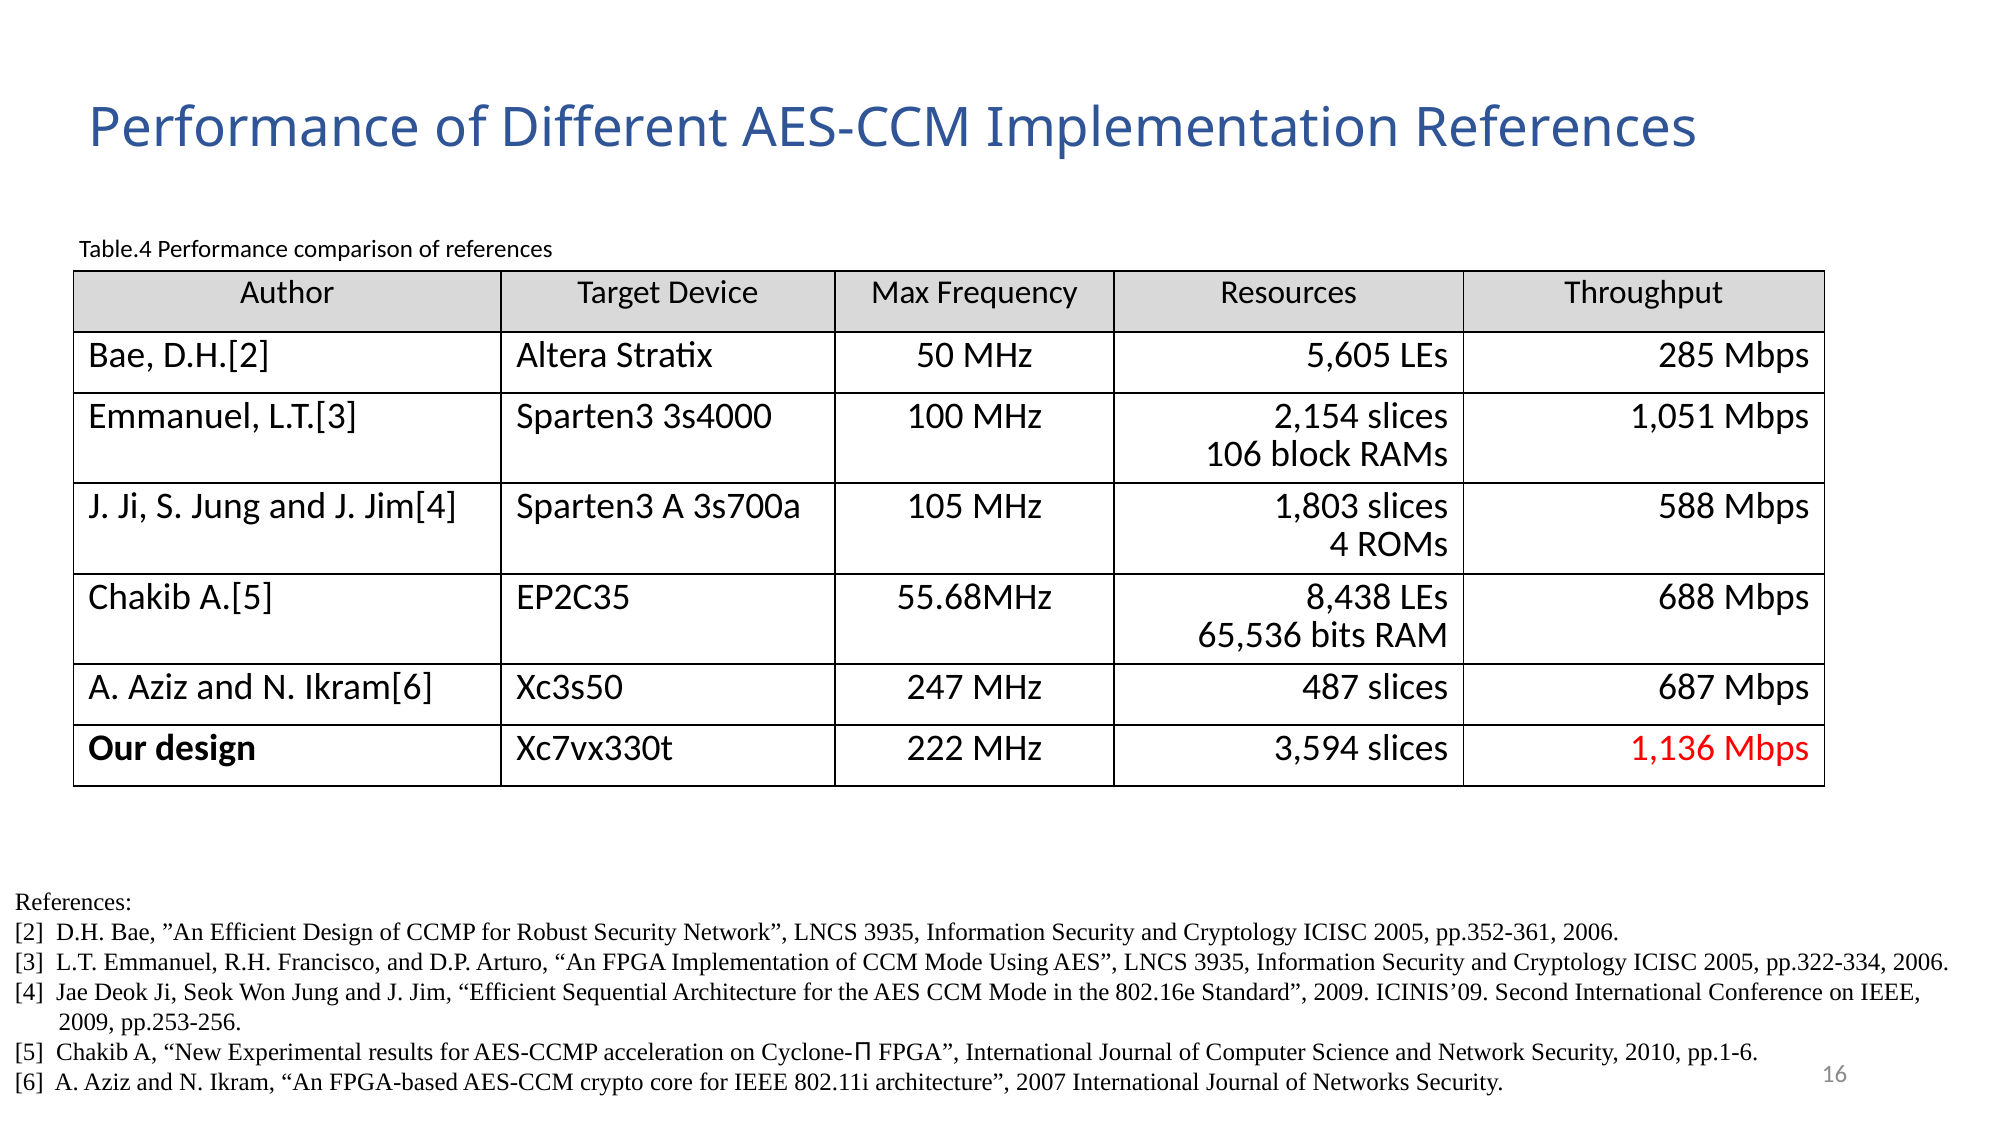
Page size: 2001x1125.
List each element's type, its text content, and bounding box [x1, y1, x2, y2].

table_cell 222 MHz [836, 726, 1113, 785]
table_cell Emmanuel, L.T.[3] [74, 394, 500, 482]
table_header Resources [1115, 272, 1463, 331]
table_cell 688 Mbps [1464, 575, 1824, 663]
table_cell J. Ji, S. Jung and J. Jim[4] [74, 484, 500, 573]
text_box Table.4 Performance comparison of references [64, 225, 575, 271]
table_cell 1,051 Mbps [1464, 394, 1824, 482]
table_cell 2,154 slices 106 block RAMs [1115, 394, 1463, 482]
table_cell 55.68MHz [836, 575, 1113, 663]
table_cell Altera Stratix [502, 333, 834, 392]
table_cell Sparten3 3s4000 [502, 394, 834, 482]
table_cell Bae, D.H.[2] [74, 333, 500, 392]
text_box References: [2] D.H. Bae, ”An Efficient Design of CCMP for Robust Security Network”, LNCS 3935, Information Security and Cryptology ICISC 2005, pp.352-361, 2006. [3] L.T. Emmanuel, R.H. Francisco, and D.P. Arturo, “An FPGA Implementation of CCM Mode Using AES”, LNCS 3935, Information Security and Cryptology ICISC 2005, pp.322-334, 2006. [4] Jae Deok Ji, Seok Won Jung and J. Jim, “Efficient Sequential Architecture for the AES CCM Mode in the 802.16e Standard”, 2009. ICINIS’09. Second International Conference on IEEE, 2009, pp.253-256. [5] Chakib A, “New Experimental results for AES-CCMP acceleration on Cyclone-П FPGA”, International Journal of Computer Science and Network Security, 2010, pp.1-6. [6] A. Aziz and N. Ikram, “An FPGA-based AES-CCM crypto core for IEEE 802.11i architecture”, 2007 International Journal of Networks Security. [0, 878, 1967, 1125]
table_cell 285 Mbps [1464, 333, 1824, 392]
table_header Max Frequency [836, 272, 1113, 331]
table_cell 8,438 LEs 65,536 bits RAM [1115, 575, 1463, 663]
table_header Throughput [1464, 272, 1824, 331]
table_header Author [74, 272, 500, 331]
table_cell 3,594 slices [1115, 726, 1463, 785]
table_cell 487 slices [1115, 665, 1463, 724]
table_cell 1,136 Mbps [1464, 726, 1824, 785]
table_cell 50 MHz [836, 333, 1113, 392]
table_cell Xc3s50 [502, 665, 834, 724]
table_cell 100 MHz [836, 394, 1113, 482]
table_cell 247 MHz [836, 665, 1113, 724]
table_cell EP2C35 [502, 575, 834, 663]
table_cell A. Aziz and N. Ikram[6] [74, 665, 500, 724]
table_cell 105 MHz [836, 484, 1113, 573]
table_cell 588 Mbps [1464, 484, 1824, 573]
table_cell Our design [74, 726, 500, 785]
table_cell 1,803 slices 4 ROMs [1115, 484, 1463, 573]
table_cell 687 Mbps [1464, 665, 1824, 724]
table_cell 5,605 LEs [1115, 333, 1463, 392]
table_cell Sparten3 A 3s700a [502, 484, 834, 573]
table_cell Chakib A.[5] [74, 575, 500, 663]
table_cell Xc7vx330t [502, 726, 834, 785]
title Performance of Different AES-CCM Implementation References [73, 74, 1990, 183]
table_header Target Device [502, 272, 834, 331]
